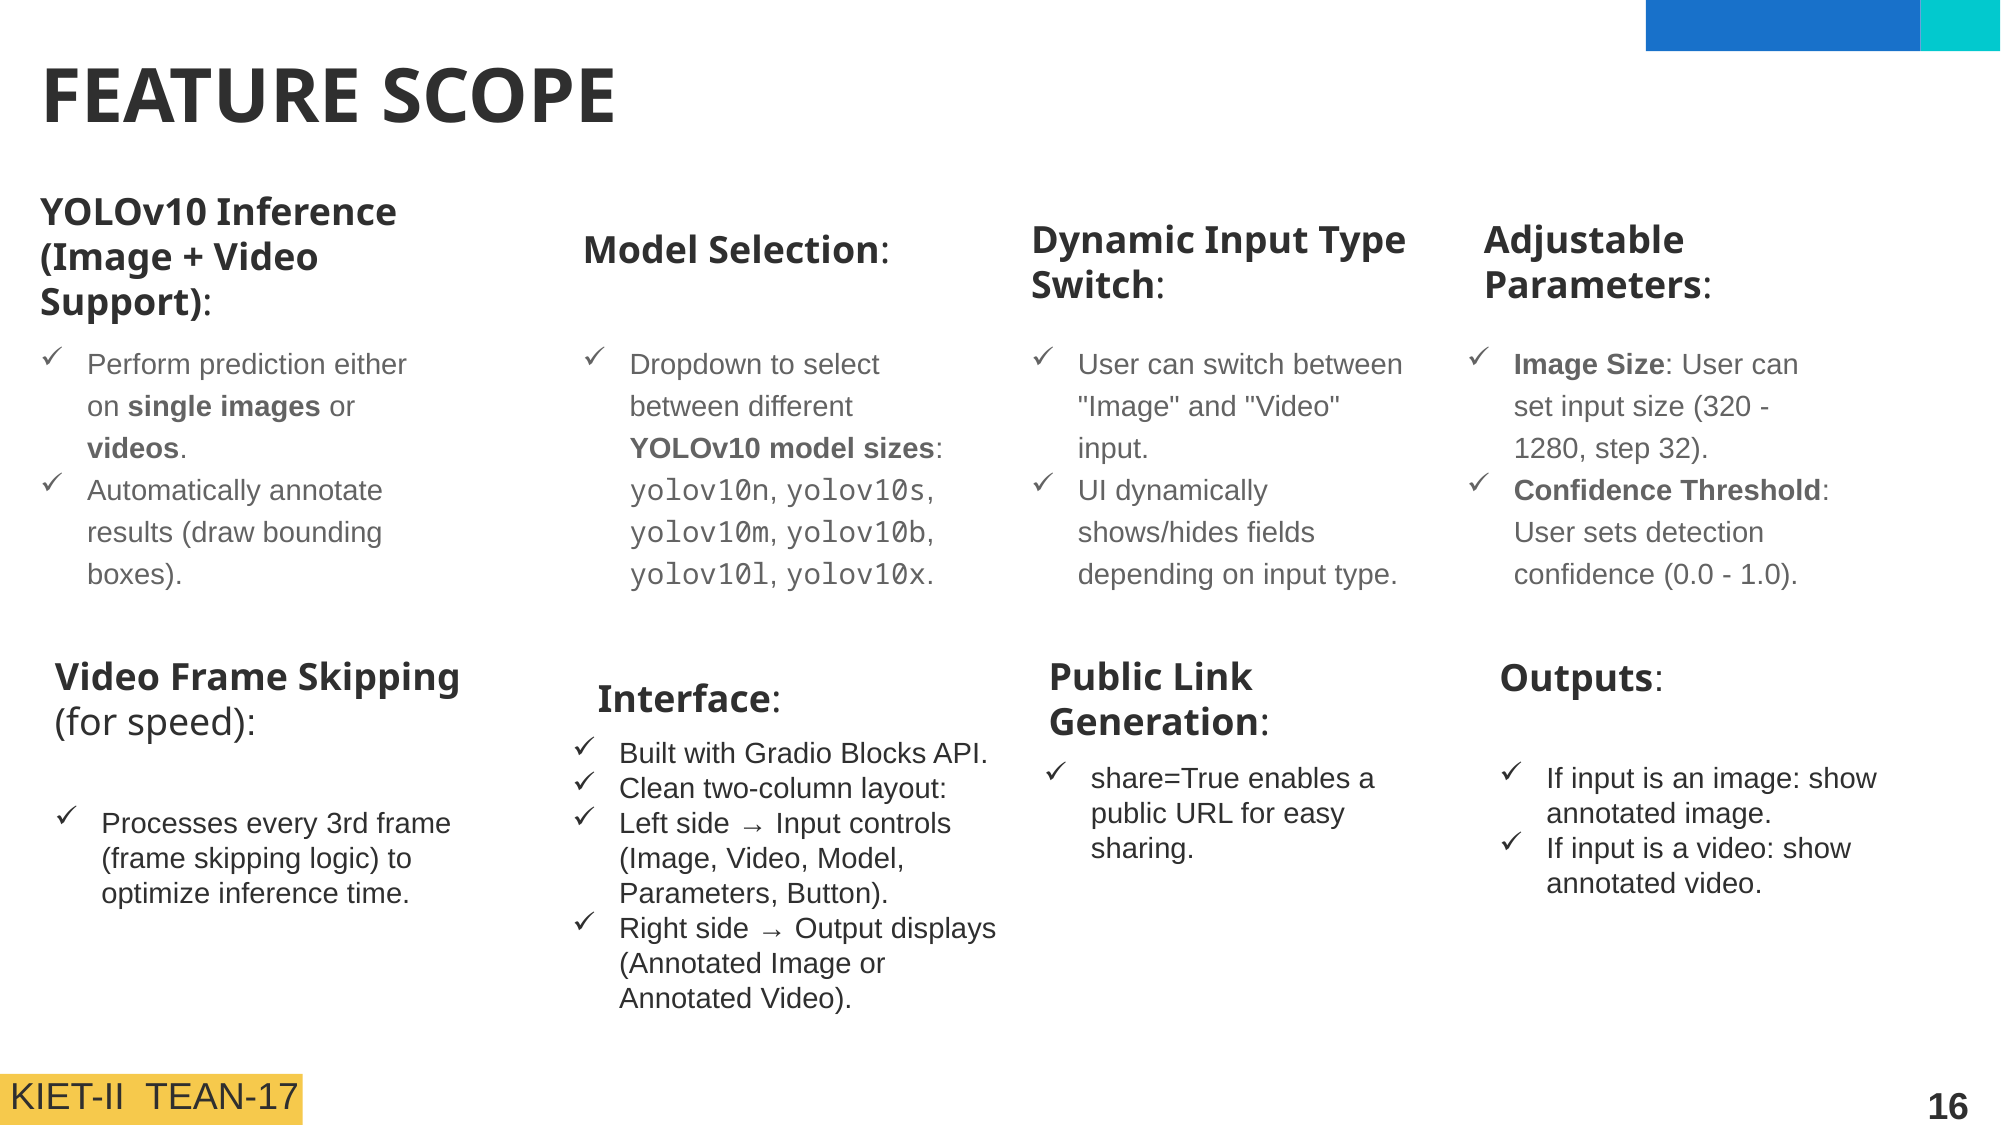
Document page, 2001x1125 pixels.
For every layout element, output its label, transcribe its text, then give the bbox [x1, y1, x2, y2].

text_box 16 [1912, 1074, 2000, 1125]
list Model Selection: [582, 150, 961, 271]
text_box Processes every 3rd frame (frame skipping logic) to optimize inference time. [39, 751, 490, 997]
list User can switch between "Image" and "Video" input. UI dynamically shows/hides fields depending on input type. [1030, 338, 1409, 621]
list Dropdown to select between different YOLOv10 model sizes: yolov10n, yolov10s, yolov10m, yolov10b, yolov10l, yolov10x. [582, 338, 961, 587]
list Perform prediction either on single images or videos. Automatically annotate results (draw bounding boxes). [40, 338, 447, 587]
title FEATURE SCOPE [40, 0, 656, 186]
text_box If input is an image: show annotated image. If input is a video: show annotated video. [1484, 752, 1899, 953]
list Adjustable Parameters: [1483, 185, 1862, 307]
text_box Public Link Generation: [1033, 645, 1296, 751]
text_box share=True enables a public URL for easy sharing. [1028, 752, 1407, 873]
text_box Built with Gradio Blocks API. Clean two-column layout: Left side → Input controls (Image, Video, Model, Parameters, Button). Right side → Output displays (Annotated Image or Annotated Video). [557, 727, 1030, 1057]
list YOLOv10 Inference (Image + Video Support): [40, 167, 418, 324]
text_box KIET-II TEAN-17 [0, 1064, 446, 1125]
list Dynamic Input Type Switch: [1030, 185, 1409, 307]
text_box Outputs: [1484, 646, 1935, 707]
text_box Interface: [582, 667, 1033, 728]
list Image Size: User can set input size (320 - 1280, step 32). Confidence Threshold: User sets detection confidence (0.0 - 1.0). [1466, 338, 1845, 606]
text_box Video Frame Skipping (for speed): [39, 645, 490, 751]
